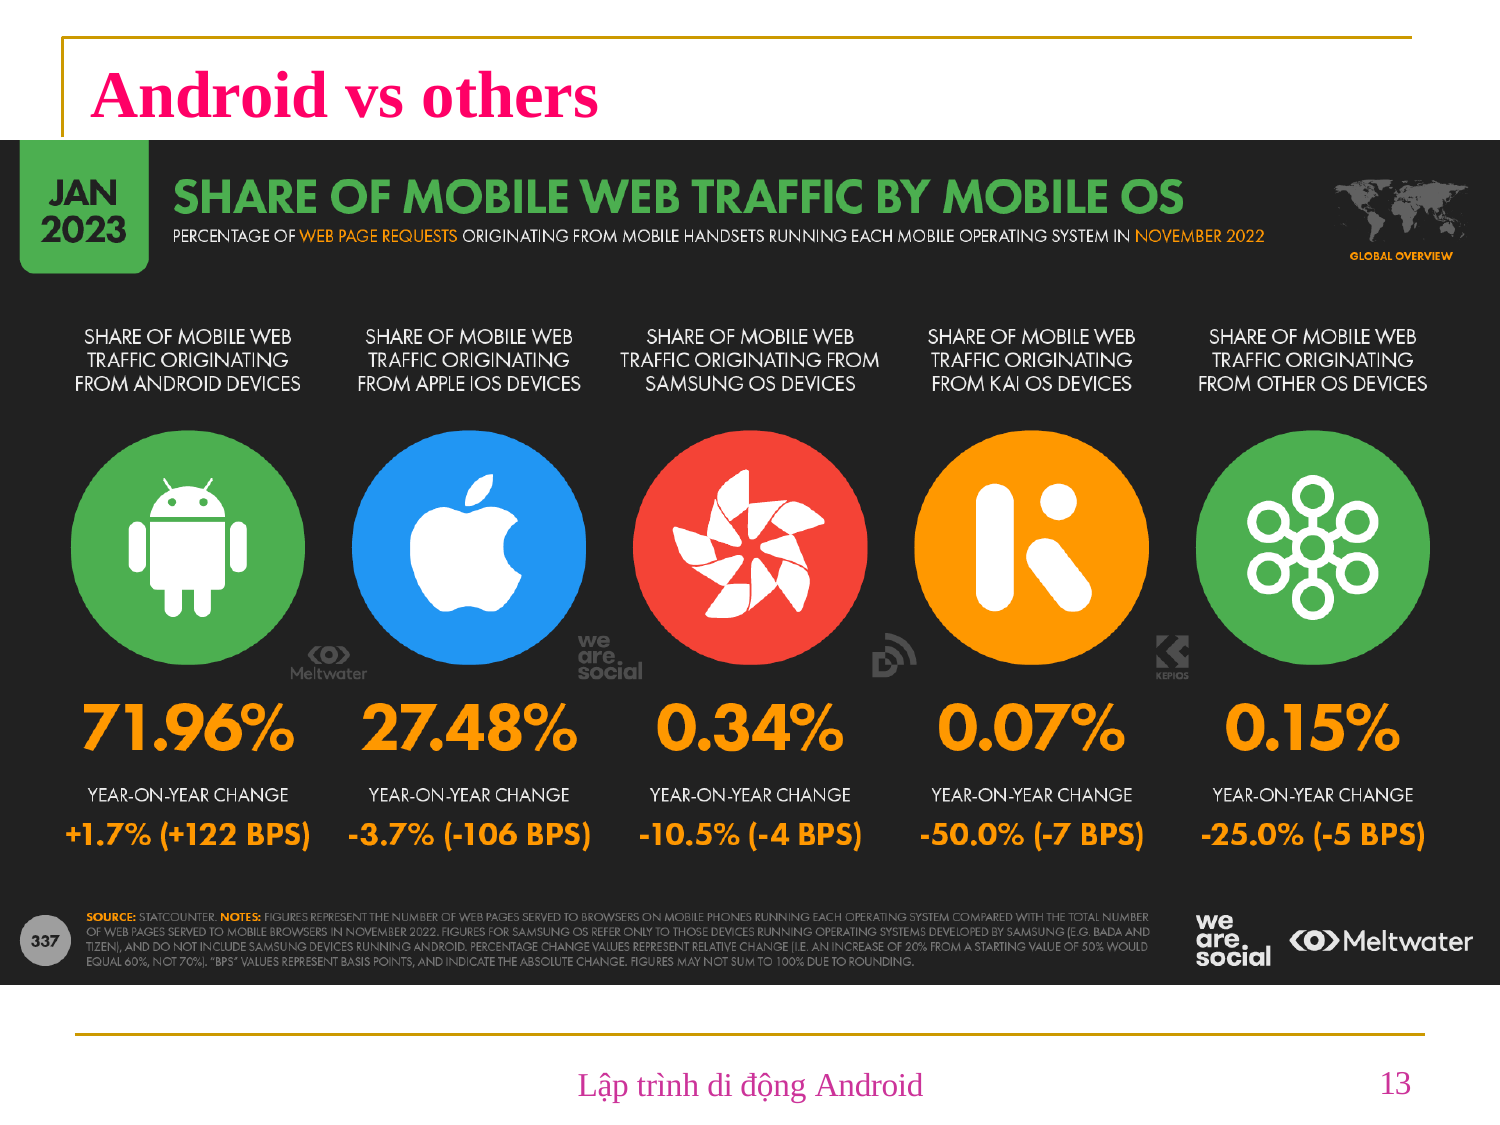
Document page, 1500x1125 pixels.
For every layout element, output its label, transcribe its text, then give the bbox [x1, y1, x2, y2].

title Android vs others [87, 49, 603, 138]
slide_number 13 [1373, 1063, 1417, 1125]
picture [0, 140, 1500, 985]
slide_number Lập trình di động Android [575, 1063, 925, 1125]
